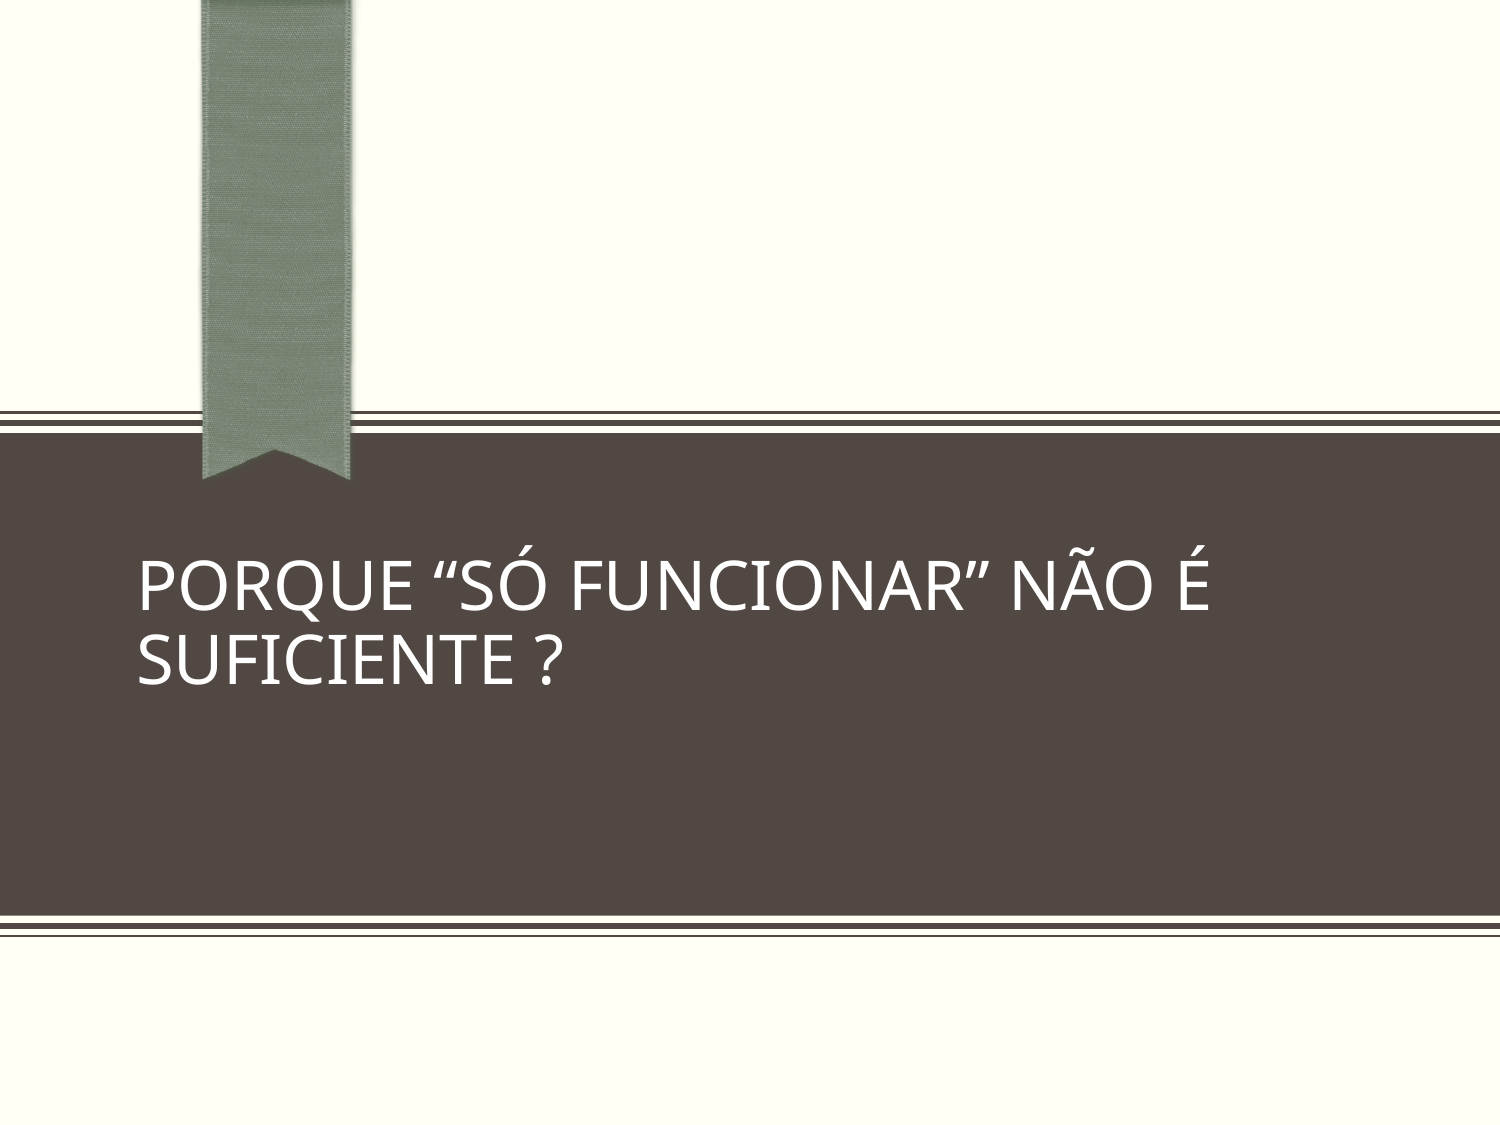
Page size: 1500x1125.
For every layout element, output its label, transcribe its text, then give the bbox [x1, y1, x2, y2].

title Porque “Só Funcionar” não é suficiente ? [135, 487, 1375, 764]
